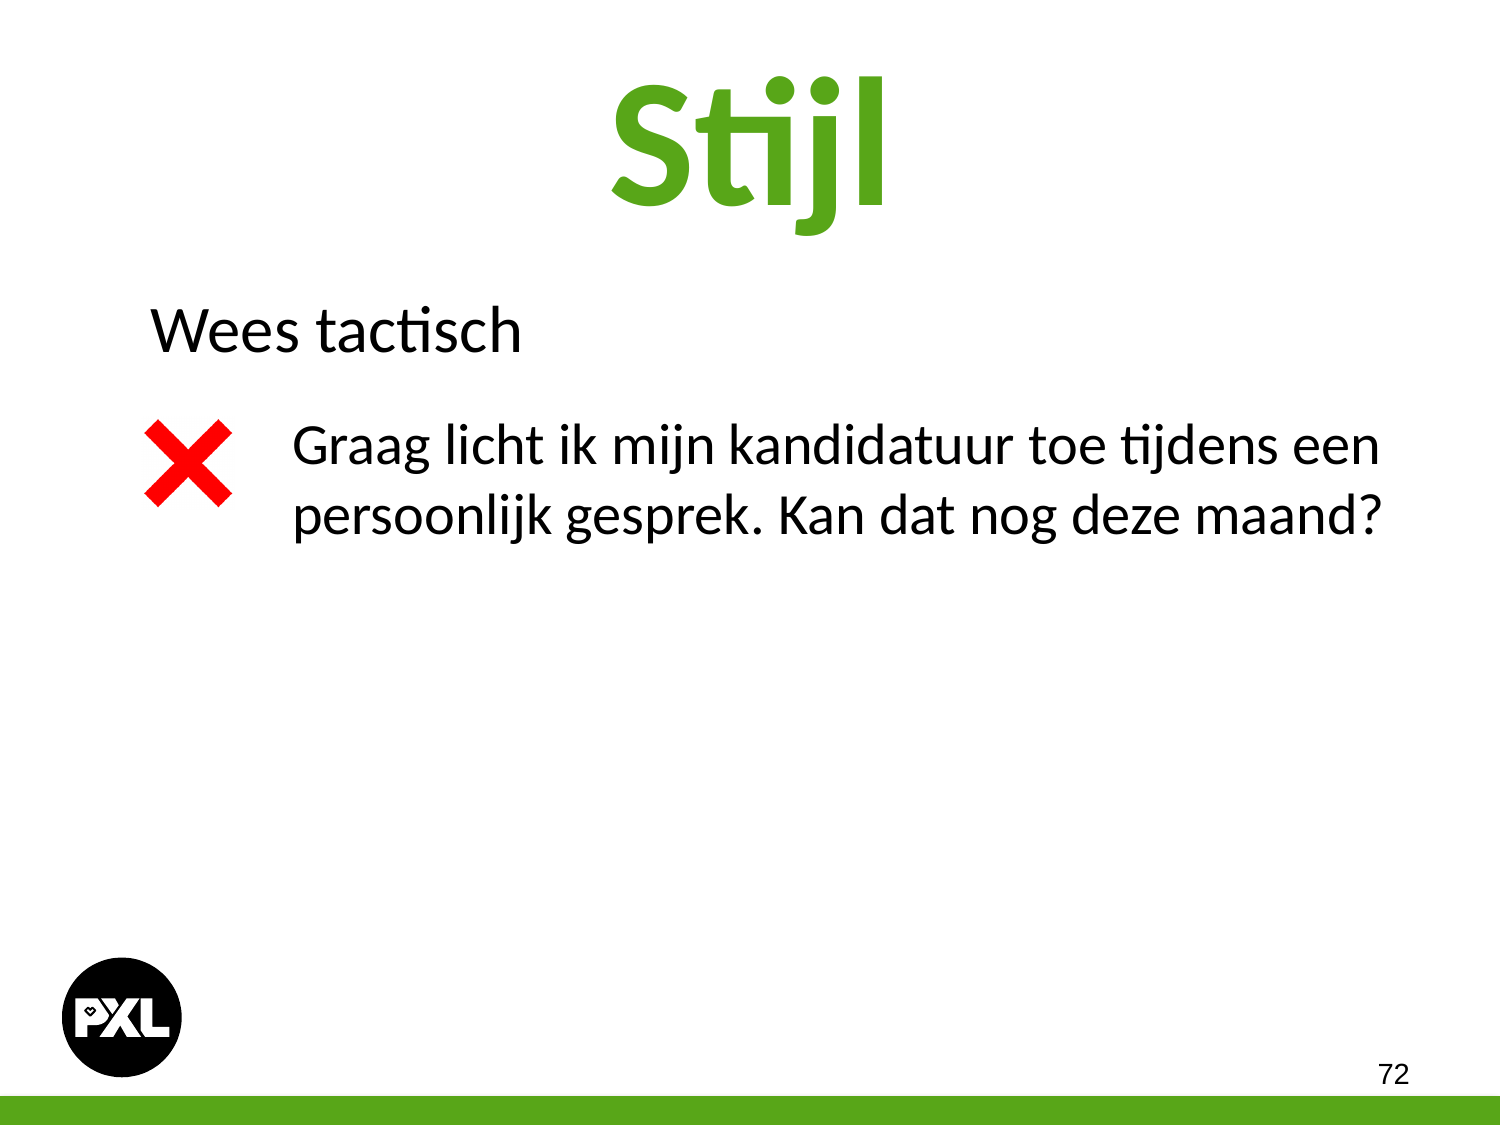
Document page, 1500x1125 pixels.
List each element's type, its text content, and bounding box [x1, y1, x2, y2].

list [141, 416, 235, 510]
slide_number 72 [1074, 1042, 1425, 1103]
text_box Wees tactisch [135, 278, 1400, 373]
text_box Graag licht ik mijn kandidatuur toe tijdens een persoonlijk gesprek. Kan dat nog deze maand? [277, 398, 1449, 904]
title Stijl [53, 90, 1449, 176]
